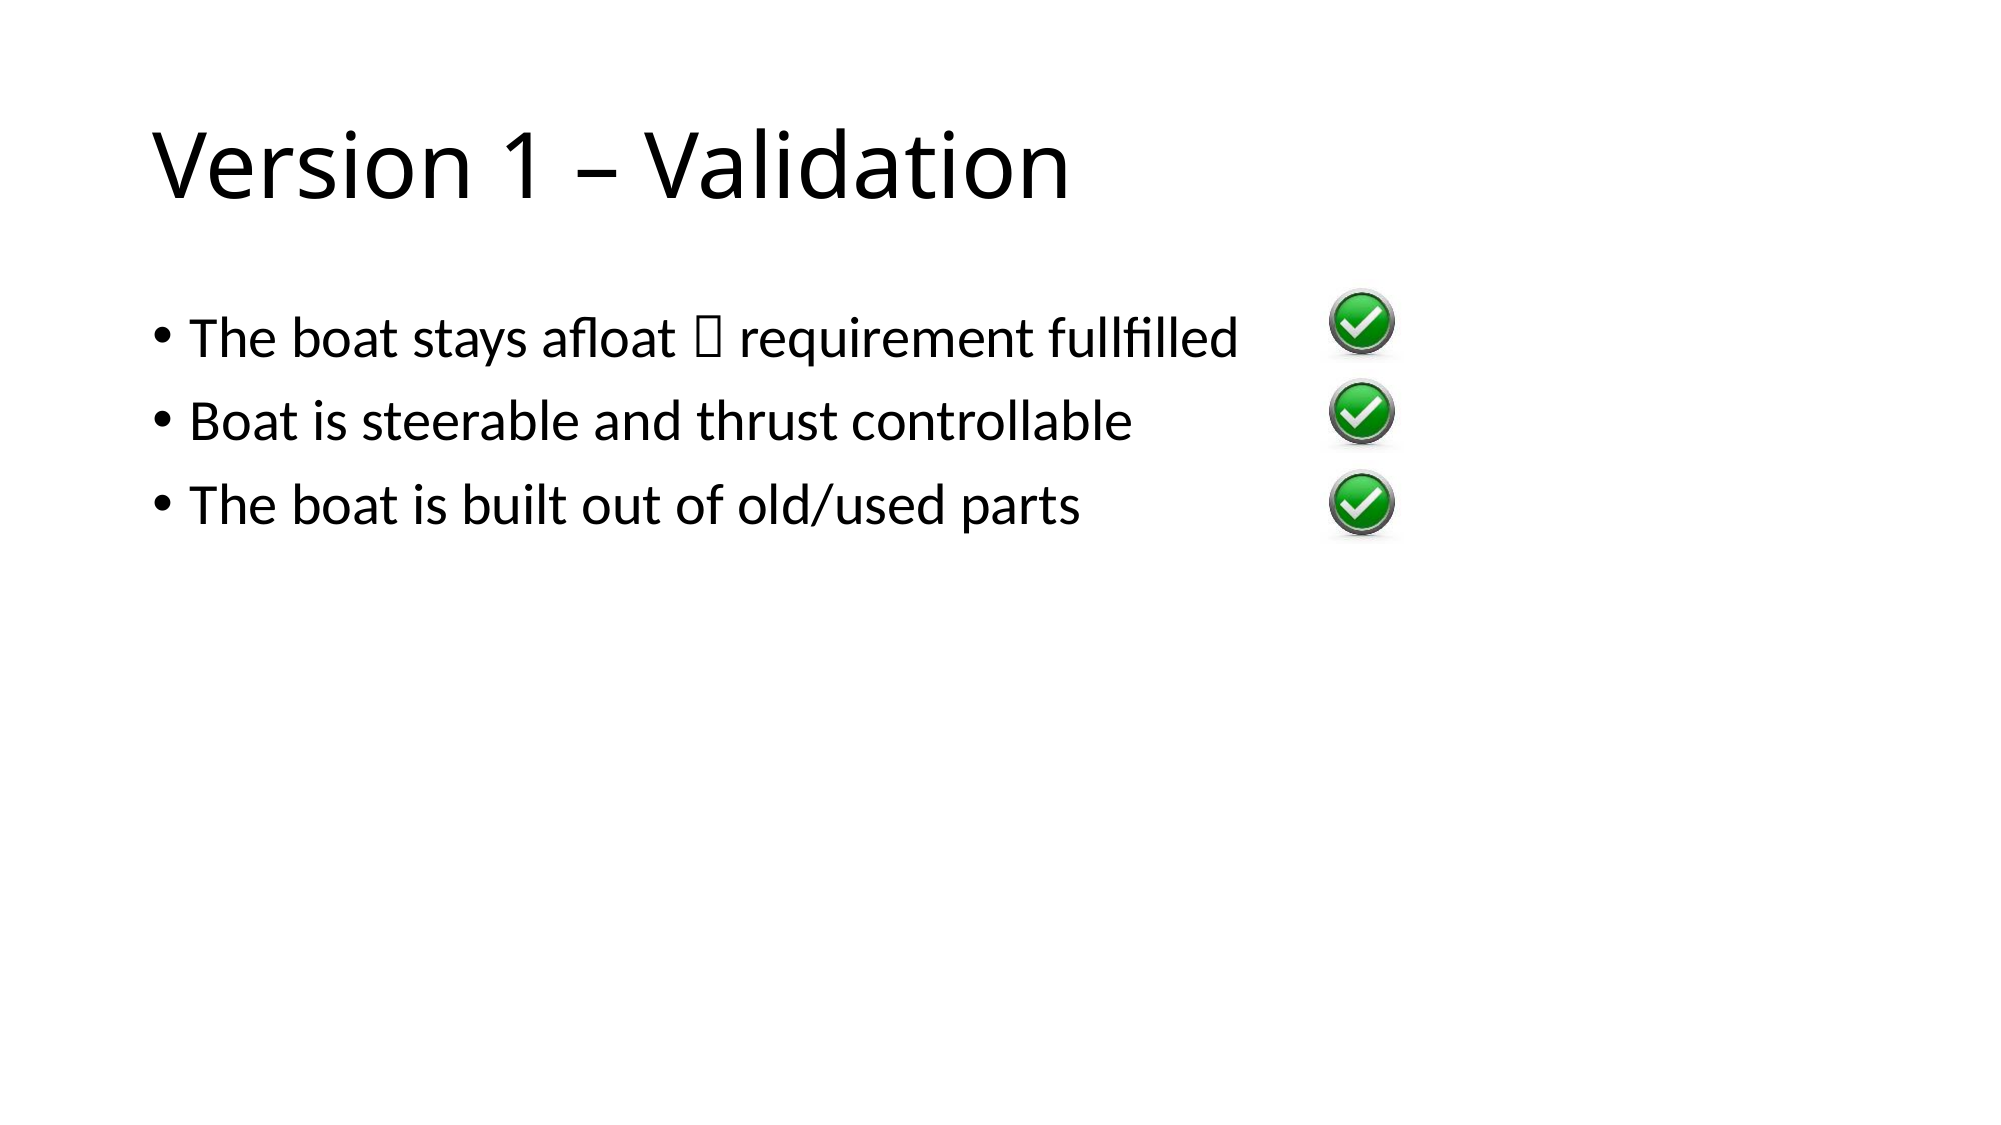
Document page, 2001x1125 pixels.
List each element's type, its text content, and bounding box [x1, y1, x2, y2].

title Version 1 – Validation [137, 59, 1863, 278]
picture [1320, 279, 1404, 363]
list The boat stays afloat  requirement fullfilled Boat is steerable and thrust controllable The boat is built out of old/used parts [137, 299, 1372, 1041]
picture [1320, 369, 1404, 453]
picture [1320, 460, 1404, 544]
